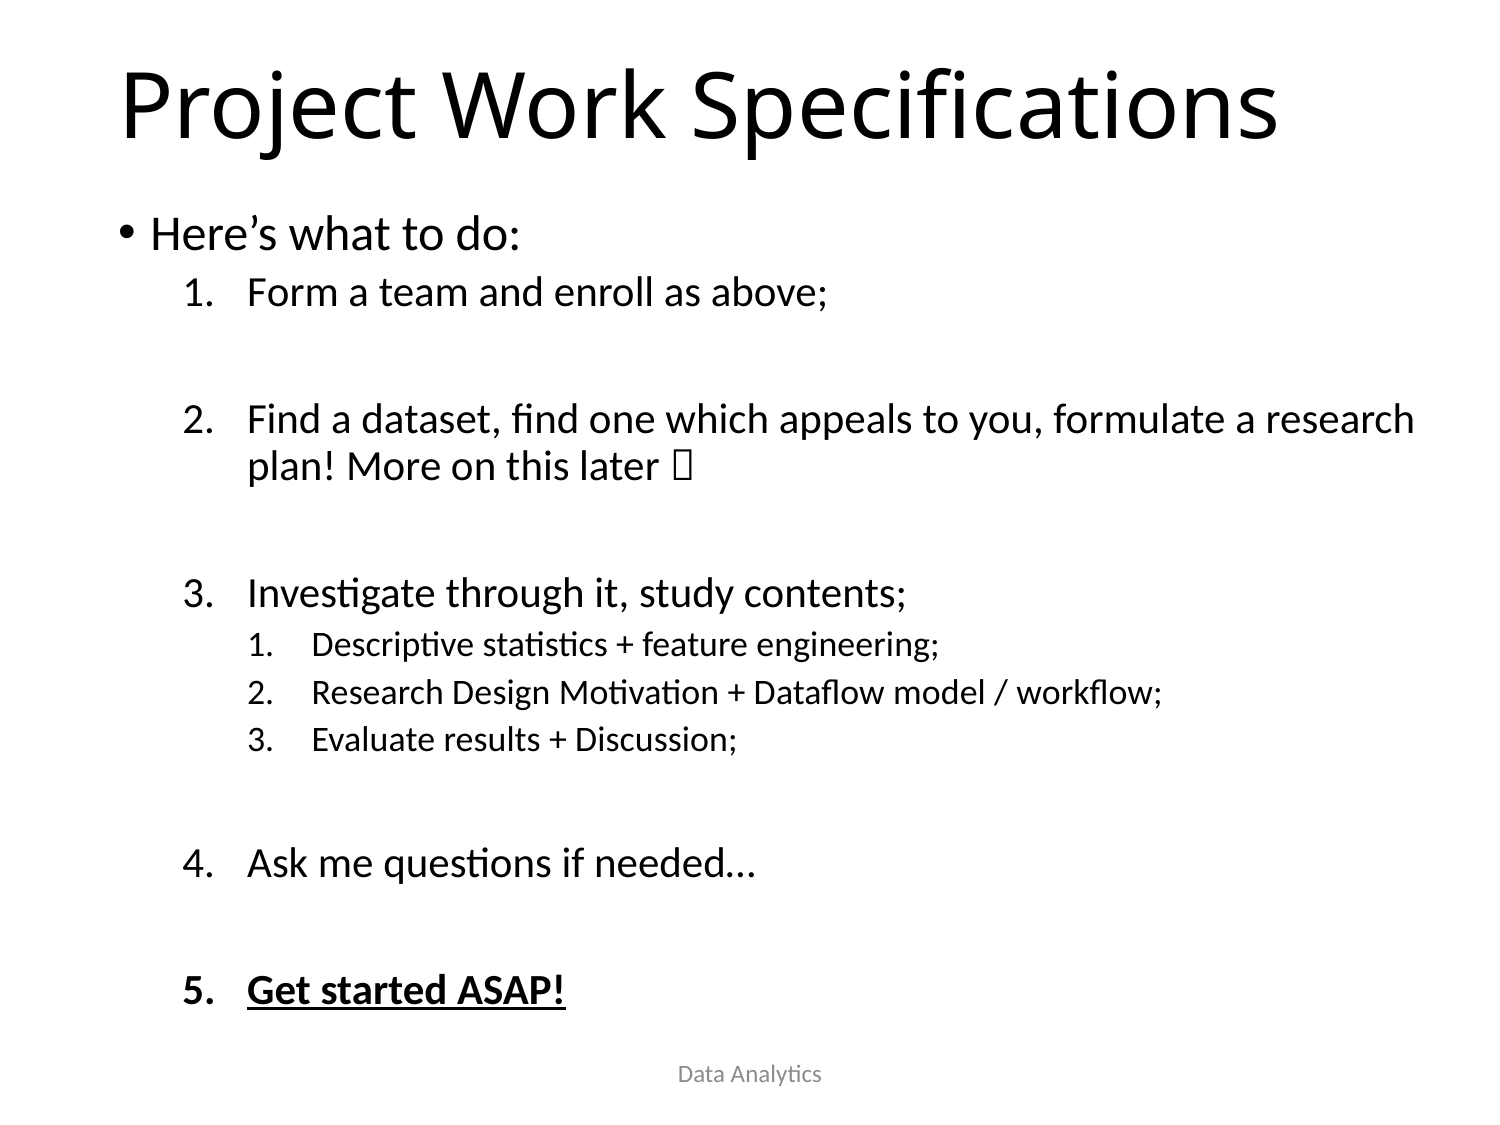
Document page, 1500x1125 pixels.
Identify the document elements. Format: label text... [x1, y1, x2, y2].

title Project Work Specifications [103, 0, 1397, 199]
footer Data Analytics [496, 1042, 1004, 1103]
list Here’s what to do: Form a team and enroll as above; Find a dataset, find one which appeals to you, formulate a research plan! More on this later  Investigate through it, study contents; Descriptive statistics + feature engineering; Research Design Motivation + Dataflow model / workflow; Evaluate results + Discussion; Ask me questions if needed… Get started ASAP! [103, 199, 1440, 1025]
